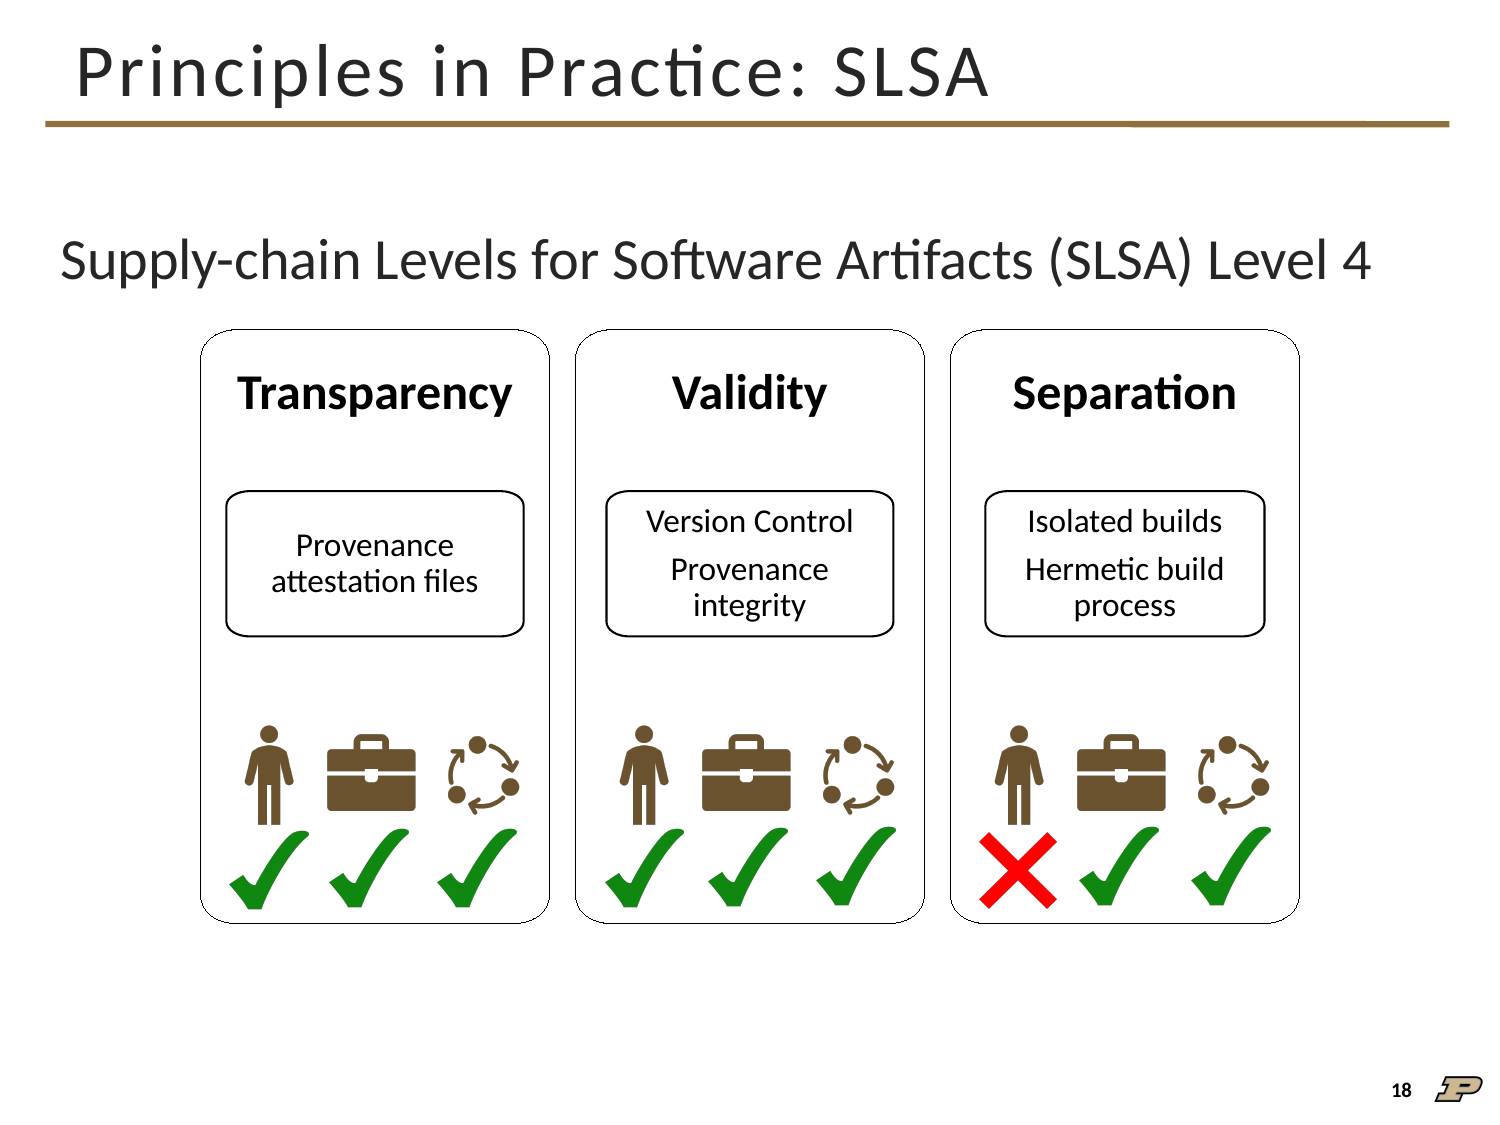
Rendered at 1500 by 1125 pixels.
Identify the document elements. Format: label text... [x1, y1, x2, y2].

text_box Version Control Provenance integrity [605, 490, 895, 638]
picture [979, 832, 1057, 909]
picture [707, 826, 789, 908]
text_box Validity [575, 329, 925, 924]
picture [1190, 825, 1272, 907]
picture [815, 825, 897, 907]
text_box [591, 722, 909, 828]
picture [228, 829, 310, 911]
picture [436, 827, 518, 909]
list Supply-chain Levels for Software Artifacts (SLSA) Level 4 [45, 214, 1450, 319]
title Principles in Practice: SLSA [43, 17, 1368, 127]
picture [328, 827, 410, 909]
text_box Separation [950, 329, 1300, 924]
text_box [966, 722, 1284, 828]
picture [1078, 825, 1160, 907]
text_box Isolated builds Hermetic build process [984, 490, 1266, 638]
text_box Transparency [200, 329, 550, 924]
picture [604, 827, 685, 909]
picture [1434, 1076, 1483, 1102]
text_box Provenance attestation files [225, 490, 525, 638]
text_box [216, 722, 534, 828]
slide_number 18 [1371, 1059, 1432, 1120]
